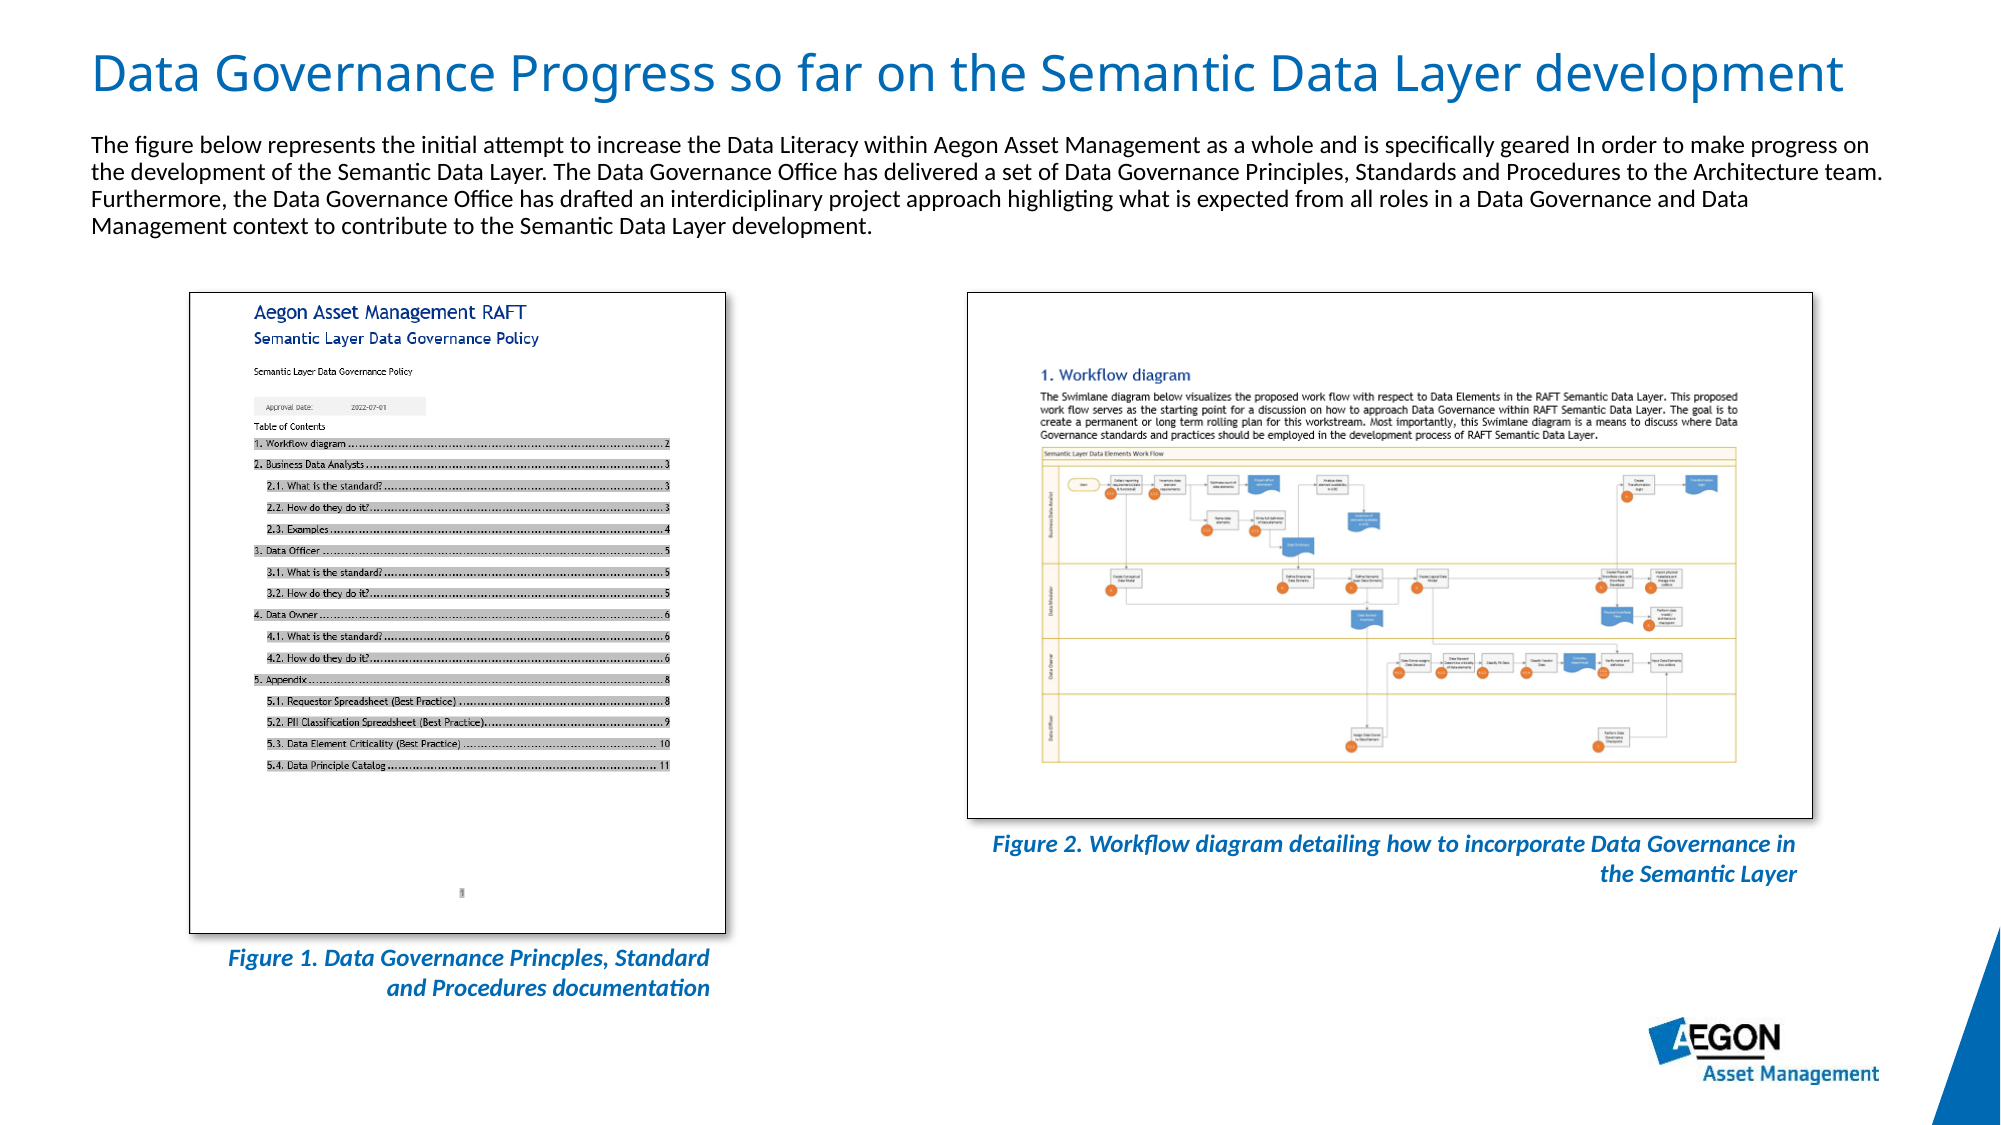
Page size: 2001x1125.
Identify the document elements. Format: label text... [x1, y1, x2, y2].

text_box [967, 292, 1813, 887]
text_box Data Governance Progress so far on the Semantic Data Layer development [91, 35, 1889, 131]
text_box The figure below represents the initial attempt to increase the Data Literacy within Aegon Asset Management as a whole and is specifically geared In order to make progress on the development of the Semantic Data Layer. The Data Governance Office has delivered a set of Data Governance Principles, Standards and Procedures to the Architecture team. Furthermore, the Data Governance Office has drafted an interdiciplinary project approach highligting what is expected from all roles in a Data Governance and Data Management context to contribute to the Semantic Data Layer development. [91, 131, 1889, 240]
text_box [189, 292, 726, 1001]
picture [1648, 1017, 1879, 1085]
